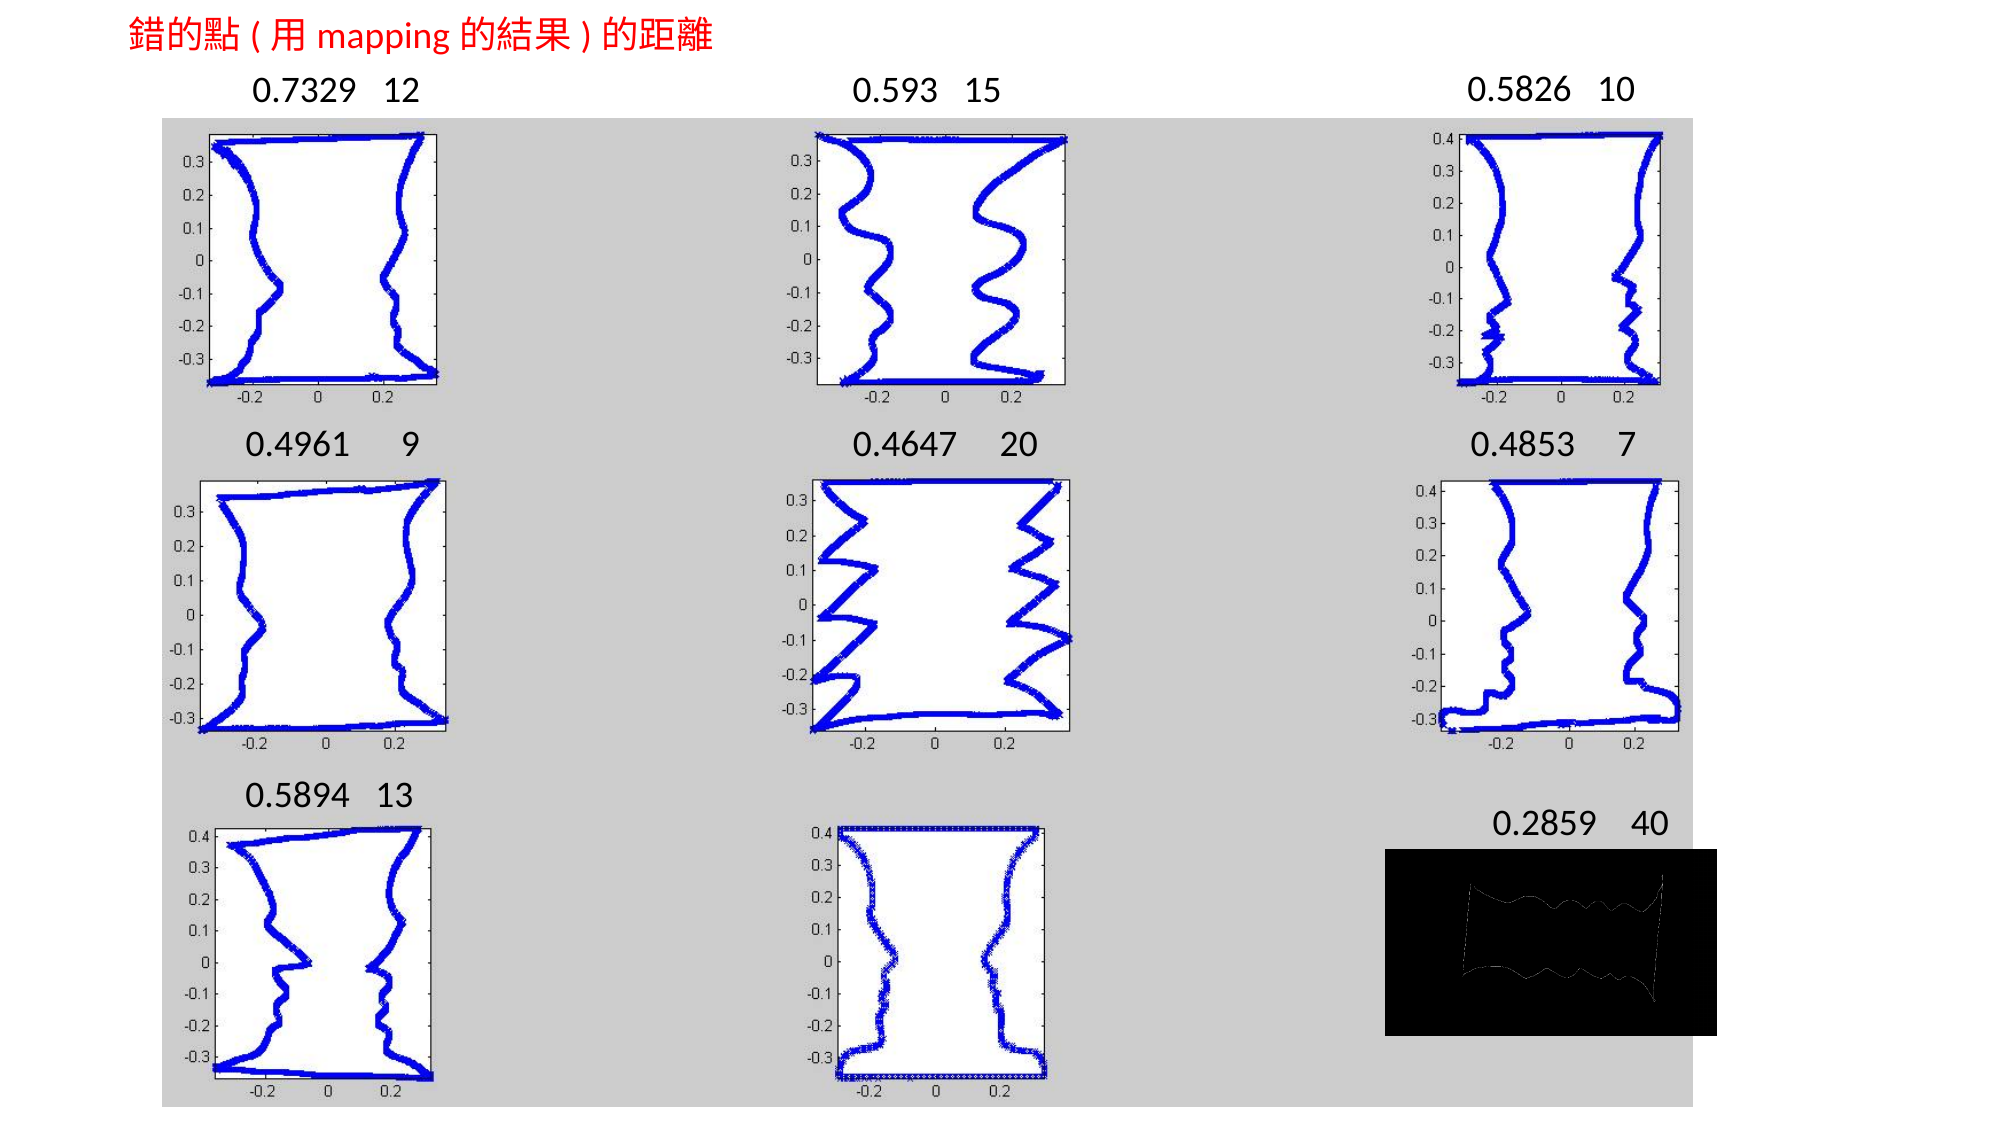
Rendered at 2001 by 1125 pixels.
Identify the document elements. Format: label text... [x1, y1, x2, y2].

picture [162, 118, 1718, 1107]
text_box 0.7329 12 [237, 64, 436, 118]
text_box 0.5826 10 [1452, 56, 1651, 116]
text_box 0.593 15 [837, 57, 1017, 118]
text_box 錯的點(用mapping的結果)的距離 [113, 3, 729, 64]
